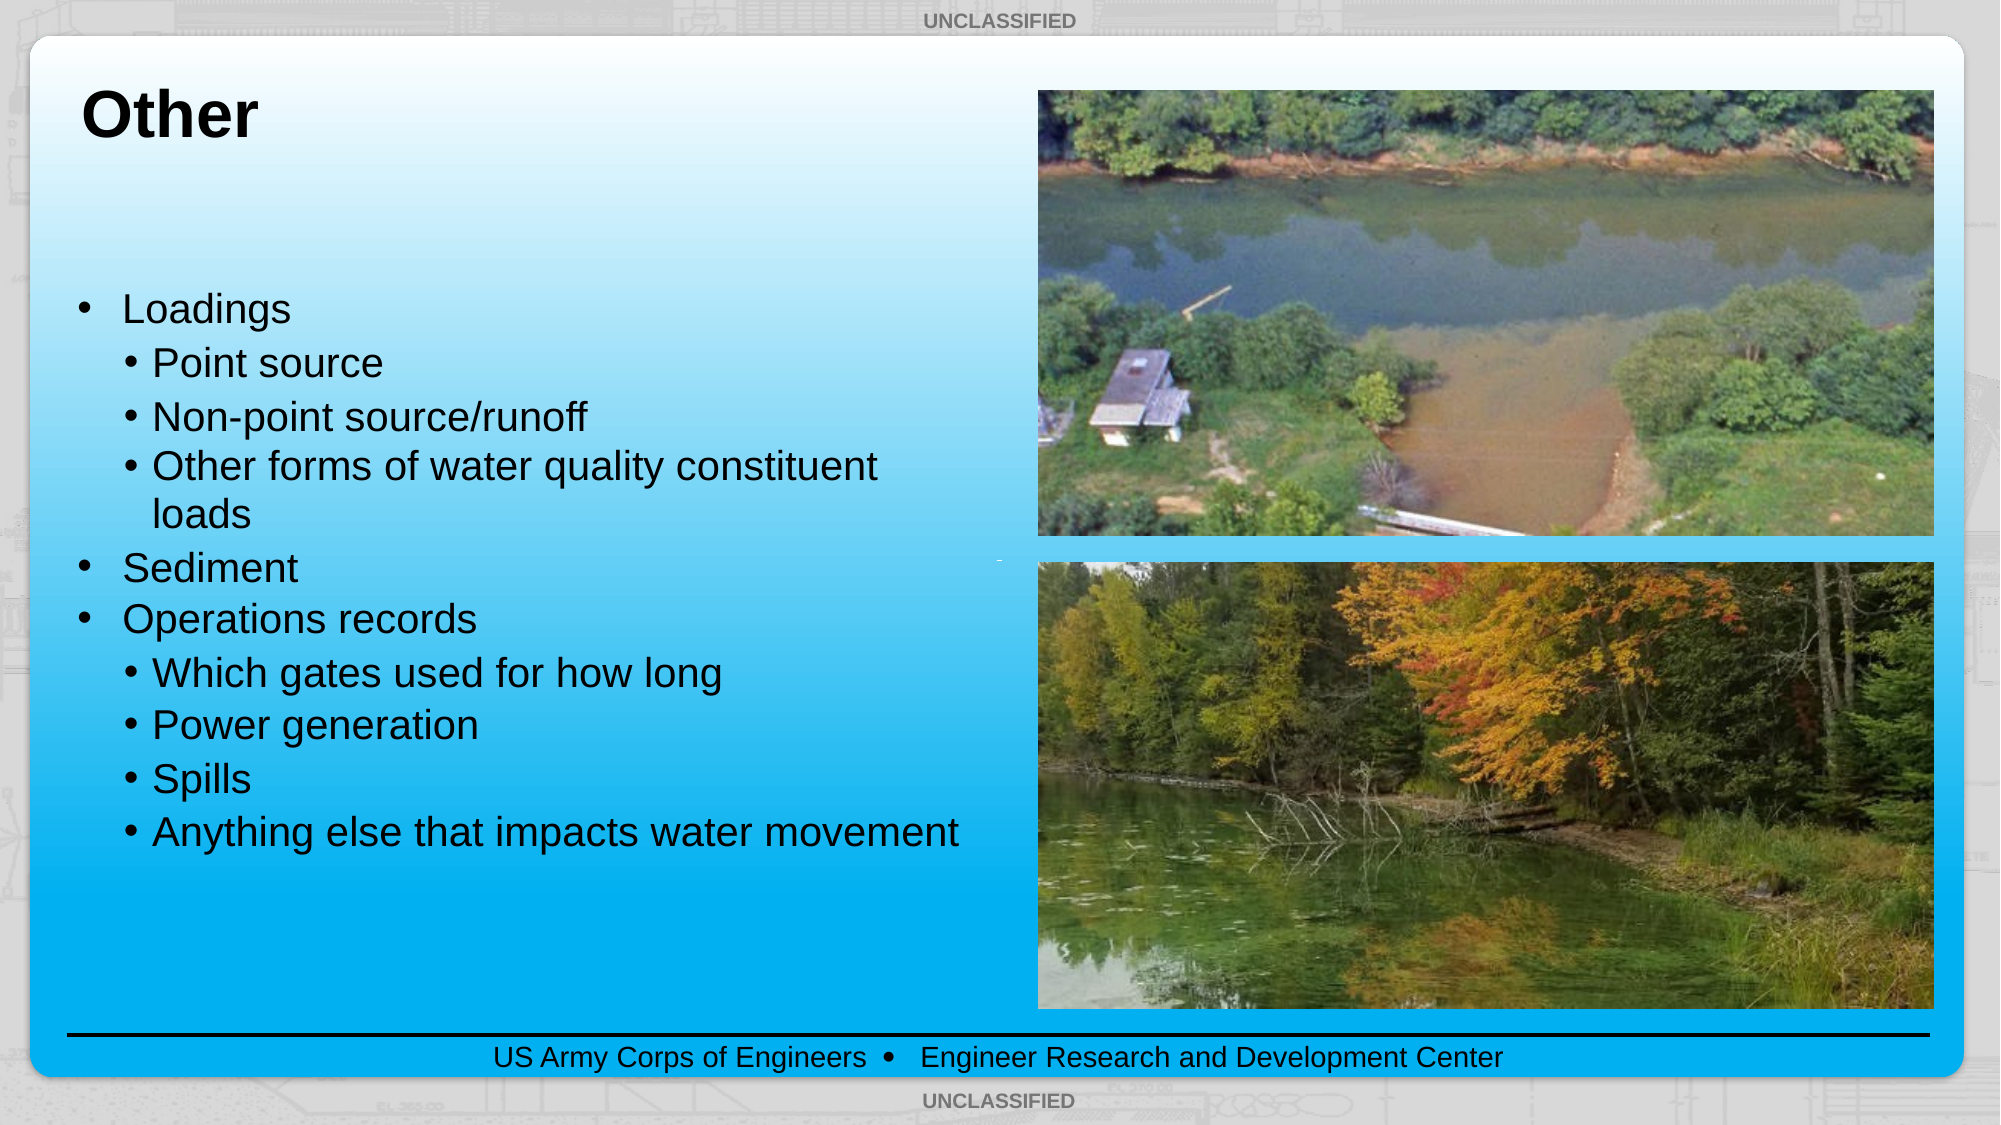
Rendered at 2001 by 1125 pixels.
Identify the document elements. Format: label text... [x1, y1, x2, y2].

picture [0, 0, 2000, 1125]
text_box Loadings Point source Non-point source/runoff Other forms of water quality constituent loads Sediment Operations records Which gates used for how long Power generation Spills Anything else that impacts water movement [75, 276, 984, 856]
title Other [66, 44, 1901, 178]
